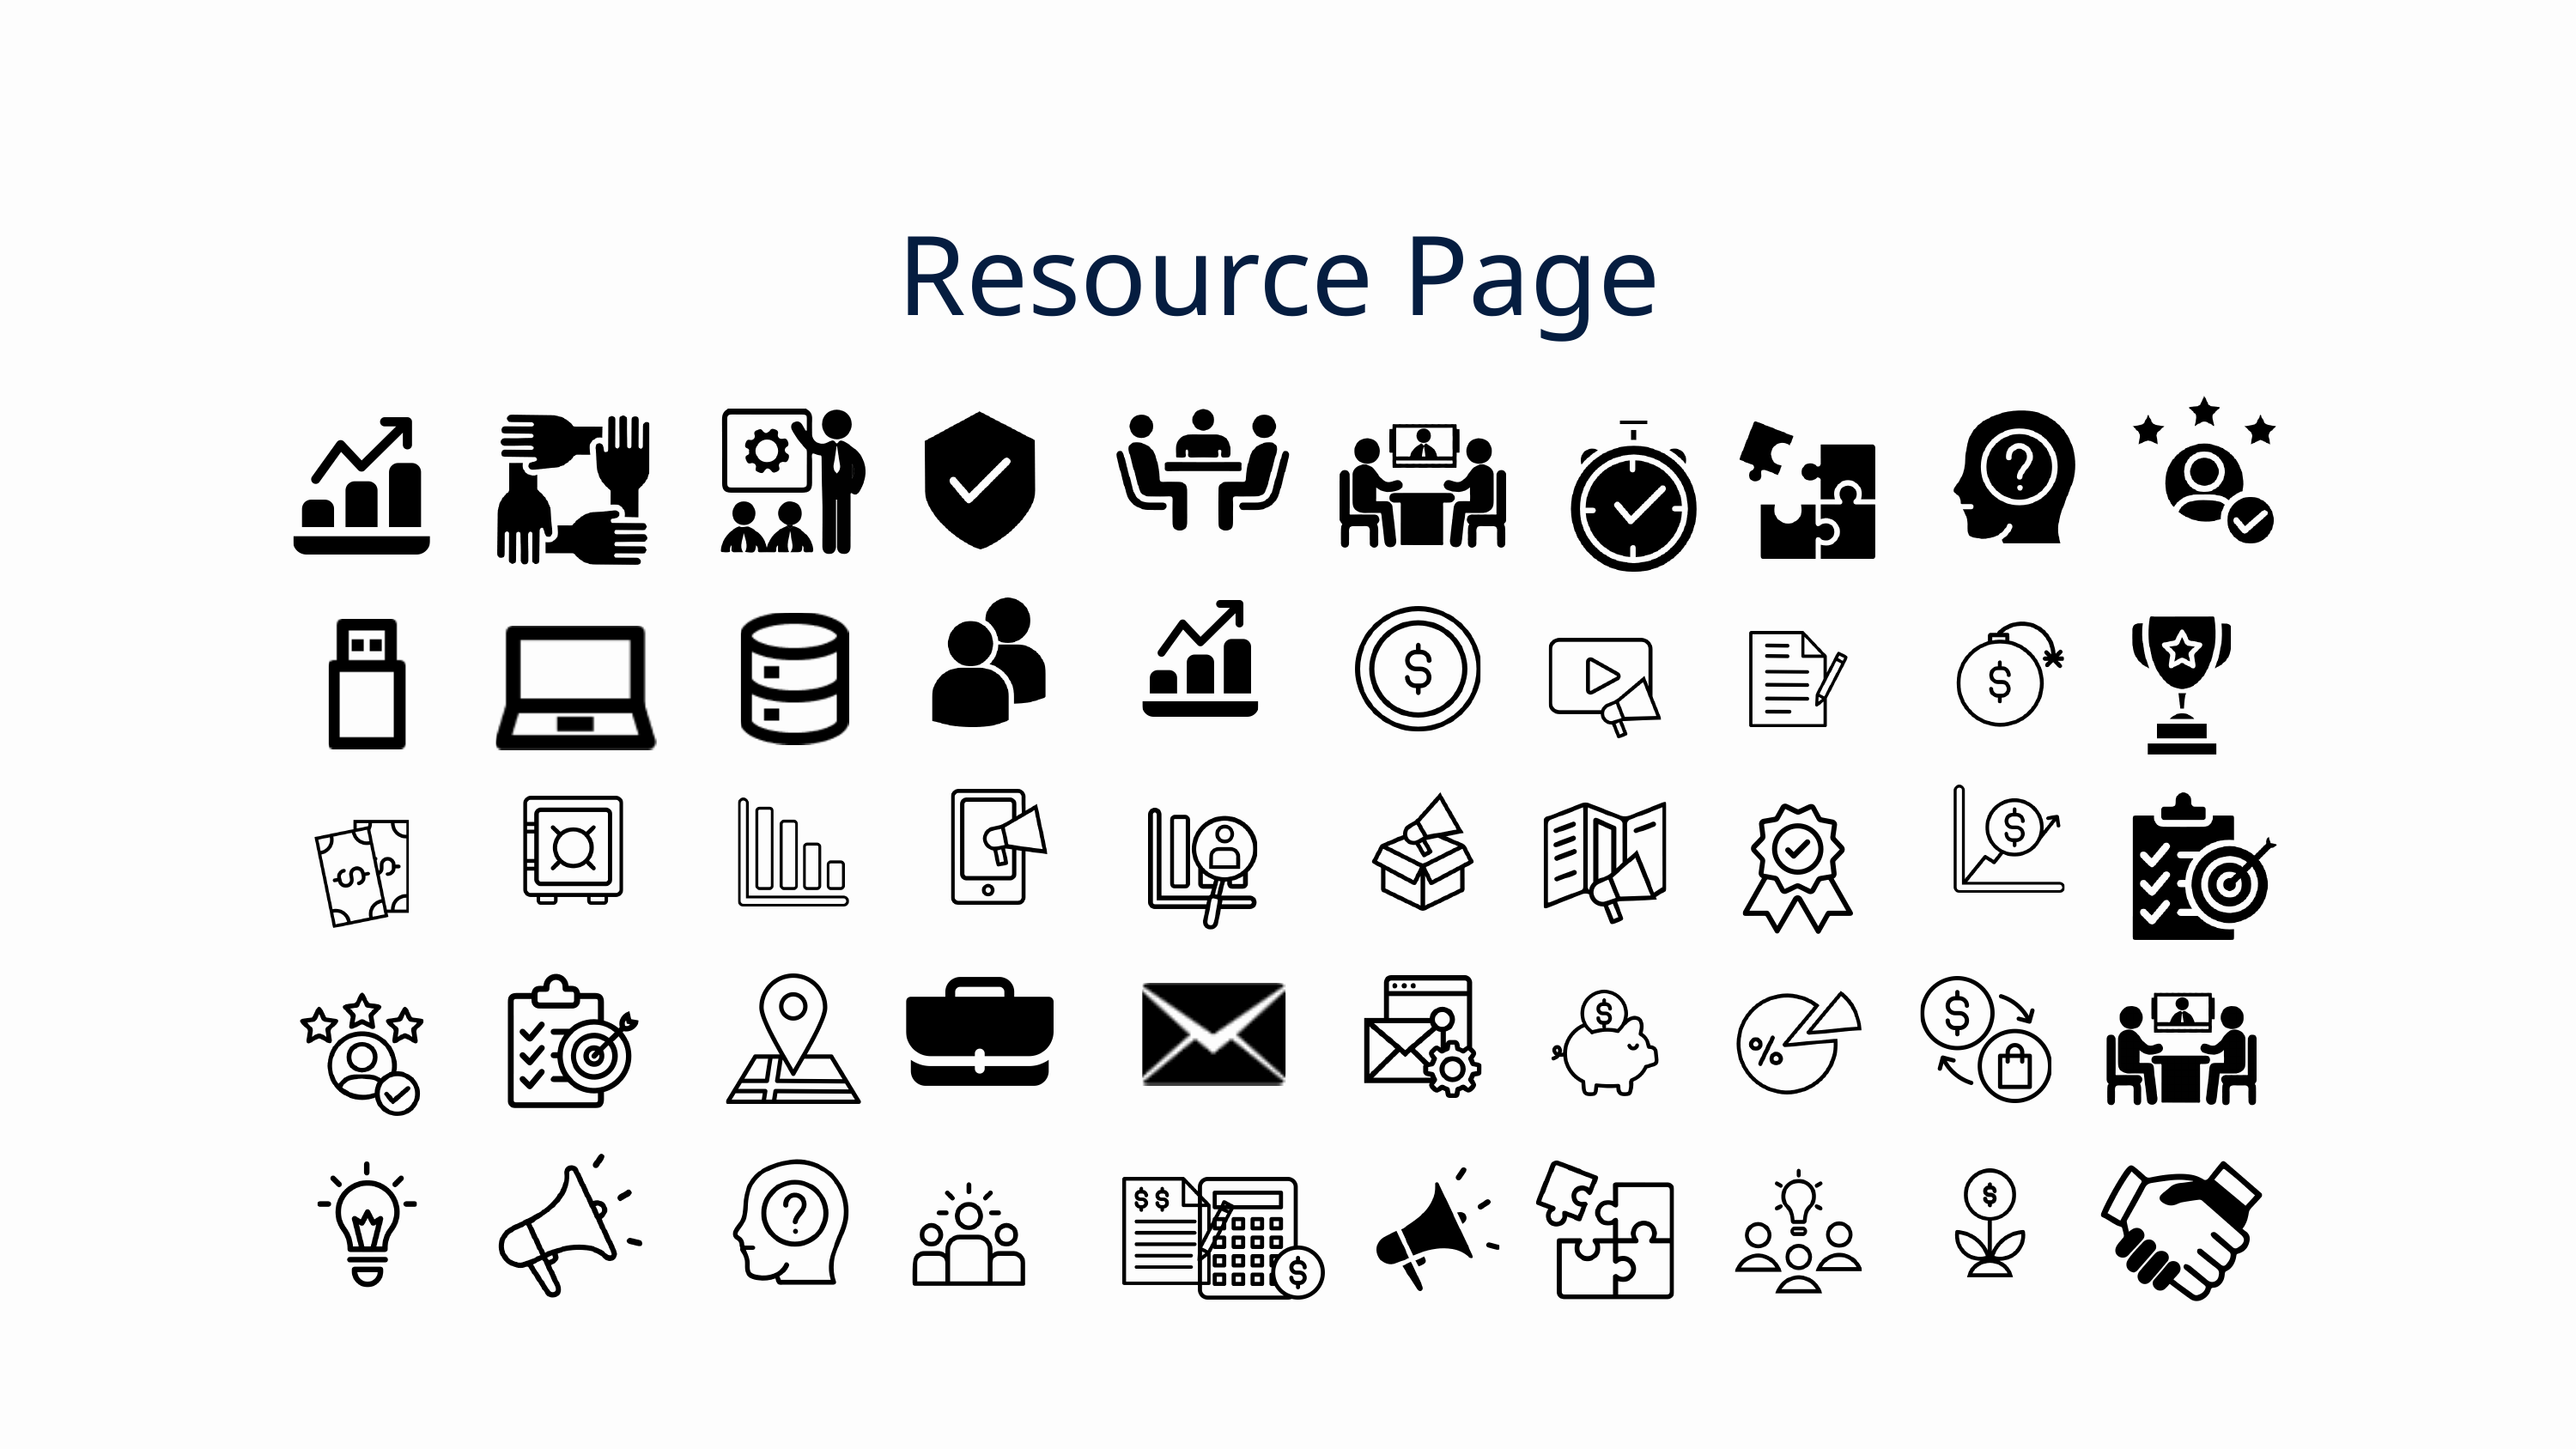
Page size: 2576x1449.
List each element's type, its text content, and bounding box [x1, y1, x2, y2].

text_box [2132, 792, 2277, 940]
text_box [523, 796, 623, 905]
text_box [1148, 807, 1258, 931]
text_box [2106, 992, 2257, 1106]
text_box [328, 619, 406, 749]
text_box [1364, 975, 1482, 1098]
text_box [495, 1154, 643, 1298]
text_box [1953, 1168, 2026, 1277]
text_box [1735, 1168, 1862, 1294]
text_box [1371, 792, 1474, 911]
text_box [2100, 1161, 2263, 1301]
text_box [314, 820, 410, 929]
text_box [1115, 409, 1291, 530]
text_box Resource Page [726, 183, 1832, 337]
text_box [495, 626, 657, 750]
text_box [1551, 987, 1659, 1096]
text_box [1535, 1160, 1674, 1300]
text_box [2131, 396, 2276, 543]
text_box [1198, 1177, 1325, 1300]
text_box [1920, 976, 2051, 1103]
text_box [951, 789, 1048, 905]
text_box [317, 1161, 417, 1288]
text_box [720, 409, 867, 555]
text_box [1548, 638, 1662, 738]
text_box [1355, 606, 1481, 732]
text_box [300, 992, 424, 1117]
text_box [1953, 619, 2064, 728]
text_box [738, 797, 849, 906]
text_box [1742, 803, 1854, 934]
text_box [732, 1159, 849, 1286]
text_box [497, 415, 650, 565]
text_box [2131, 616, 2232, 755]
text_box [293, 417, 430, 555]
text_box [1735, 990, 1862, 1099]
text_box [1571, 421, 1697, 572]
text_box [924, 411, 1036, 549]
text_box [1749, 631, 1848, 727]
text_box [507, 973, 639, 1108]
text_box [1142, 983, 1286, 1086]
text_box [1953, 785, 2065, 894]
text_box [906, 977, 1054, 1086]
text_box [1739, 421, 1875, 559]
text_box [1142, 600, 1259, 717]
text_box [1543, 801, 1667, 925]
text_box [726, 973, 861, 1104]
text_box [912, 1182, 1025, 1286]
text_box [740, 613, 849, 746]
text_box [1340, 423, 1506, 549]
text_box [1375, 1167, 1500, 1292]
text_box [932, 597, 1046, 727]
text_box [1953, 409, 2076, 543]
text_box [1121, 1177, 1235, 1286]
